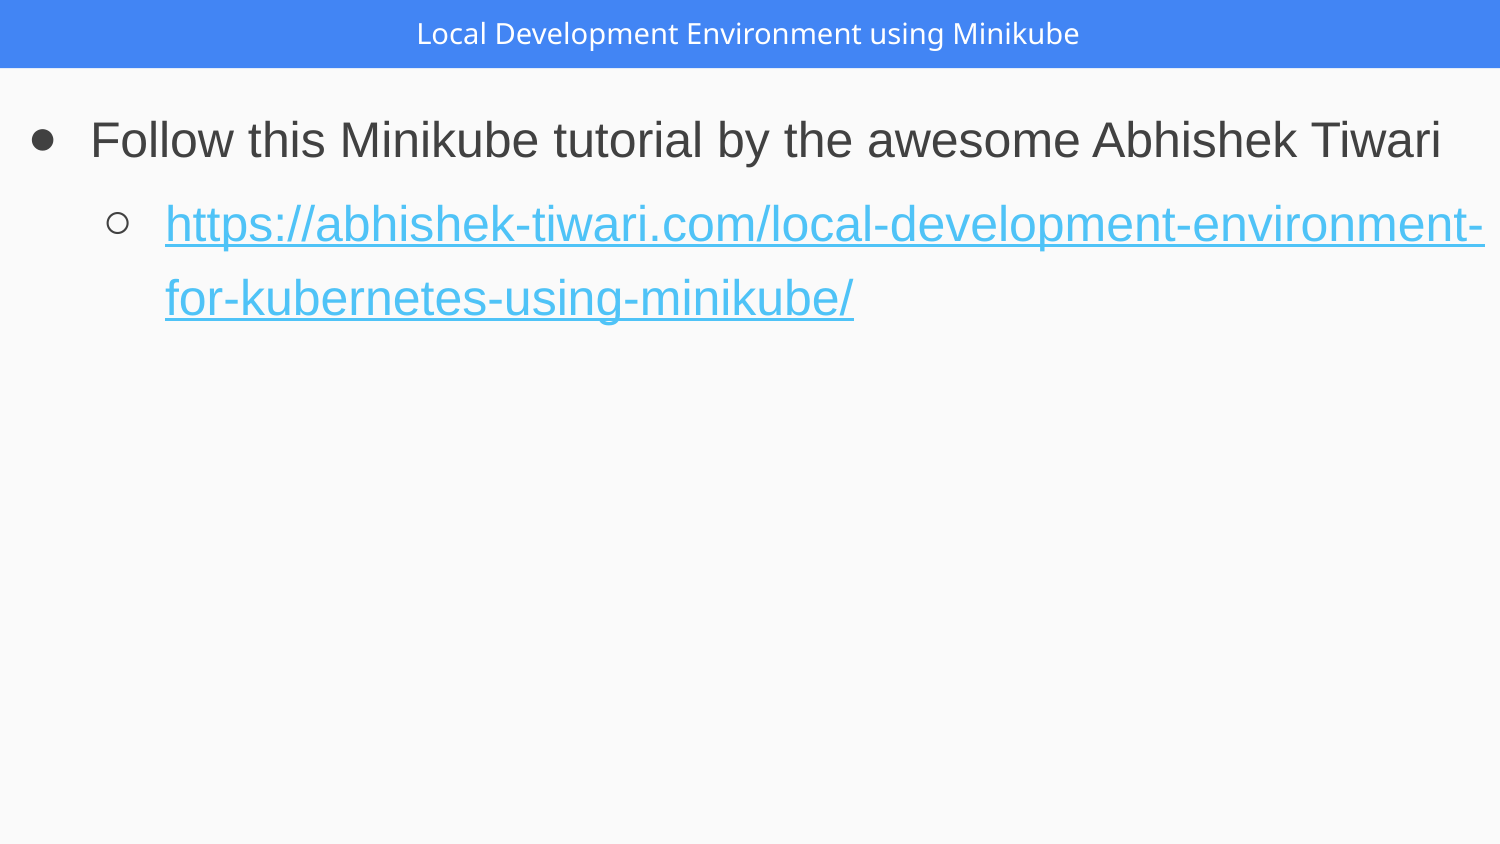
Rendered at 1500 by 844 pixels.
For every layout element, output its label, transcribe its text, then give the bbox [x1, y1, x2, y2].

title Local Development Environment using Minikube [0, 0, 1497, 68]
text_box Follow this Minikube tutorial by the awesome Abhishek Tiwari https://abhishek-tiwari.com/local-development-environment-for-kubernetes-using-minikube/ [0, 68, 1500, 844]
